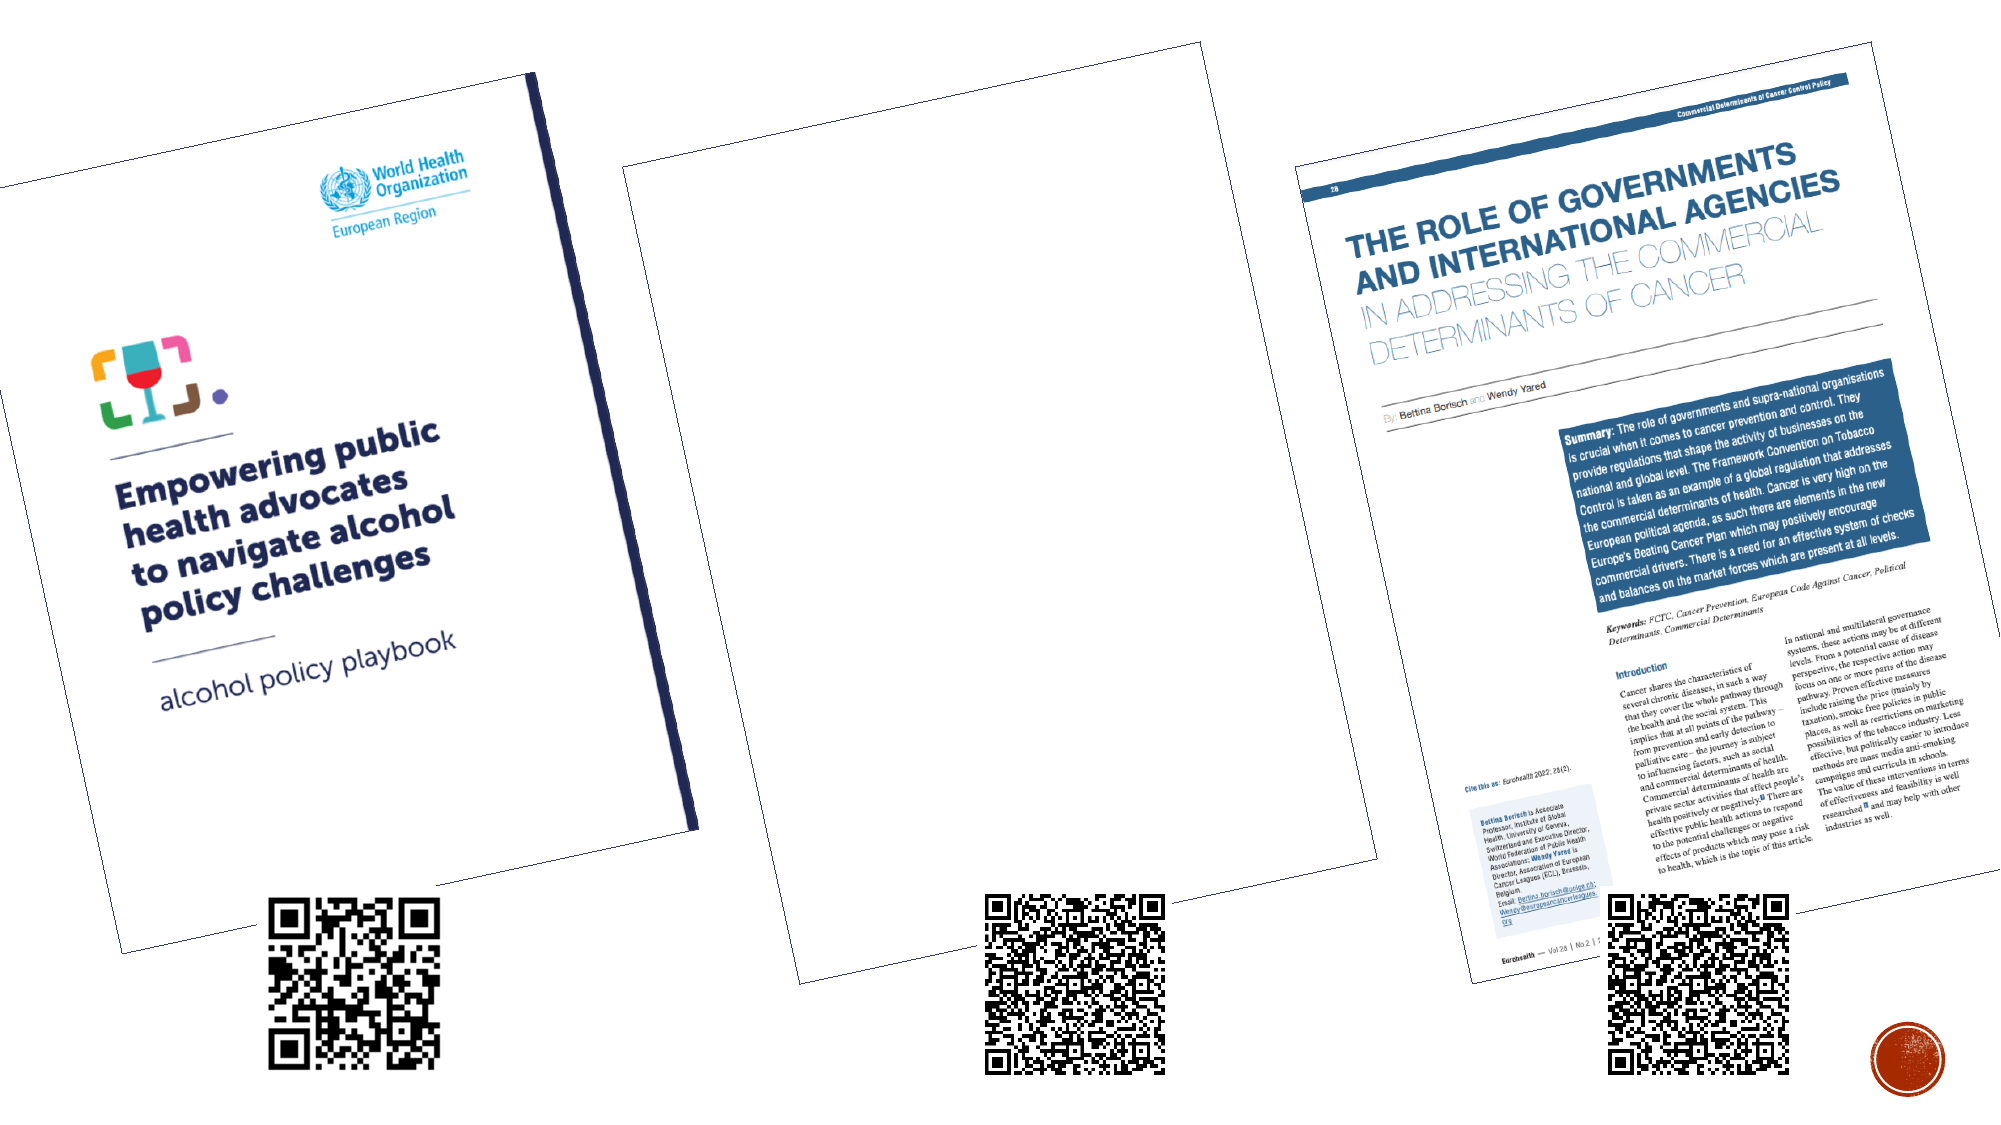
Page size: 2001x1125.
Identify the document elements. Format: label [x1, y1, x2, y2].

picture [707, 97, 1294, 1082]
picture [0, 73, 698, 1082]
picture [1297, 43, 2000, 1082]
